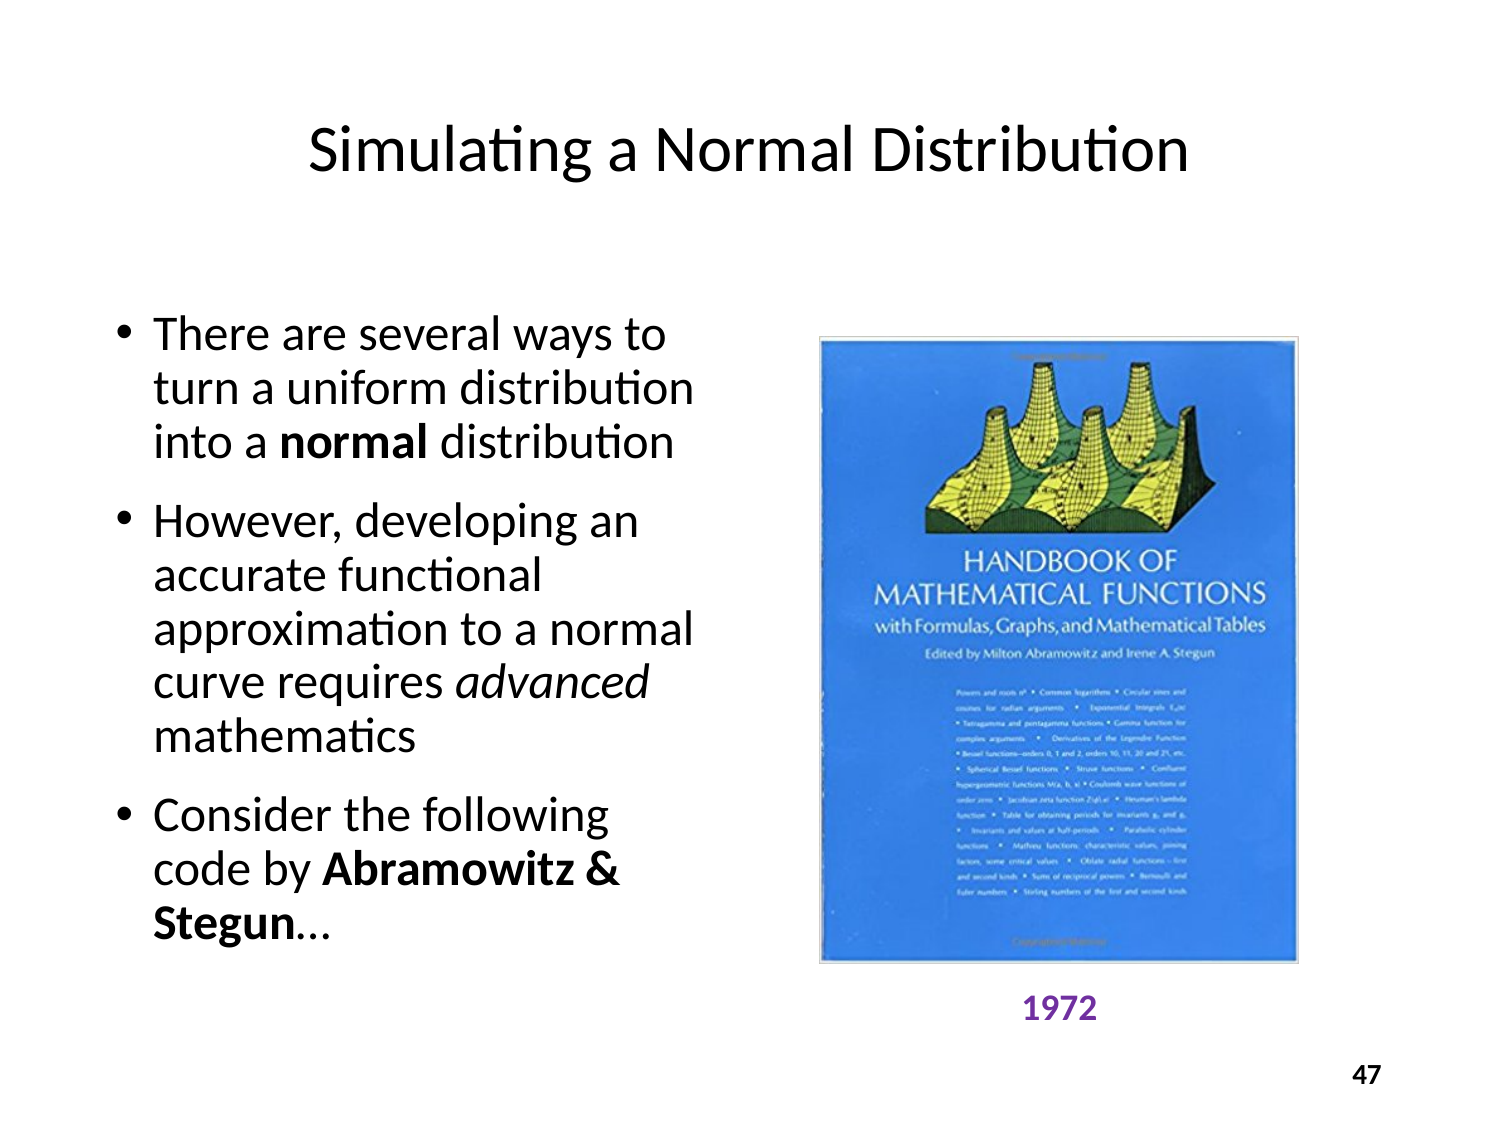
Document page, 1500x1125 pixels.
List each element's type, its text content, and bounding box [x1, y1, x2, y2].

picture [819, 336, 1299, 964]
title Simulating a Normal Distribution [103, 59, 1397, 241]
slide_number 47 [1059, 1042, 1397, 1103]
list There are several ways to turn a uniform distribution into a normal distribution However, developing an accurate functional approximation to a normal curve requires advanced mathematics Consider the following code by Abramowitz & Stegun… [100, 299, 728, 1094]
text_box 1972 [935, 975, 1184, 1036]
